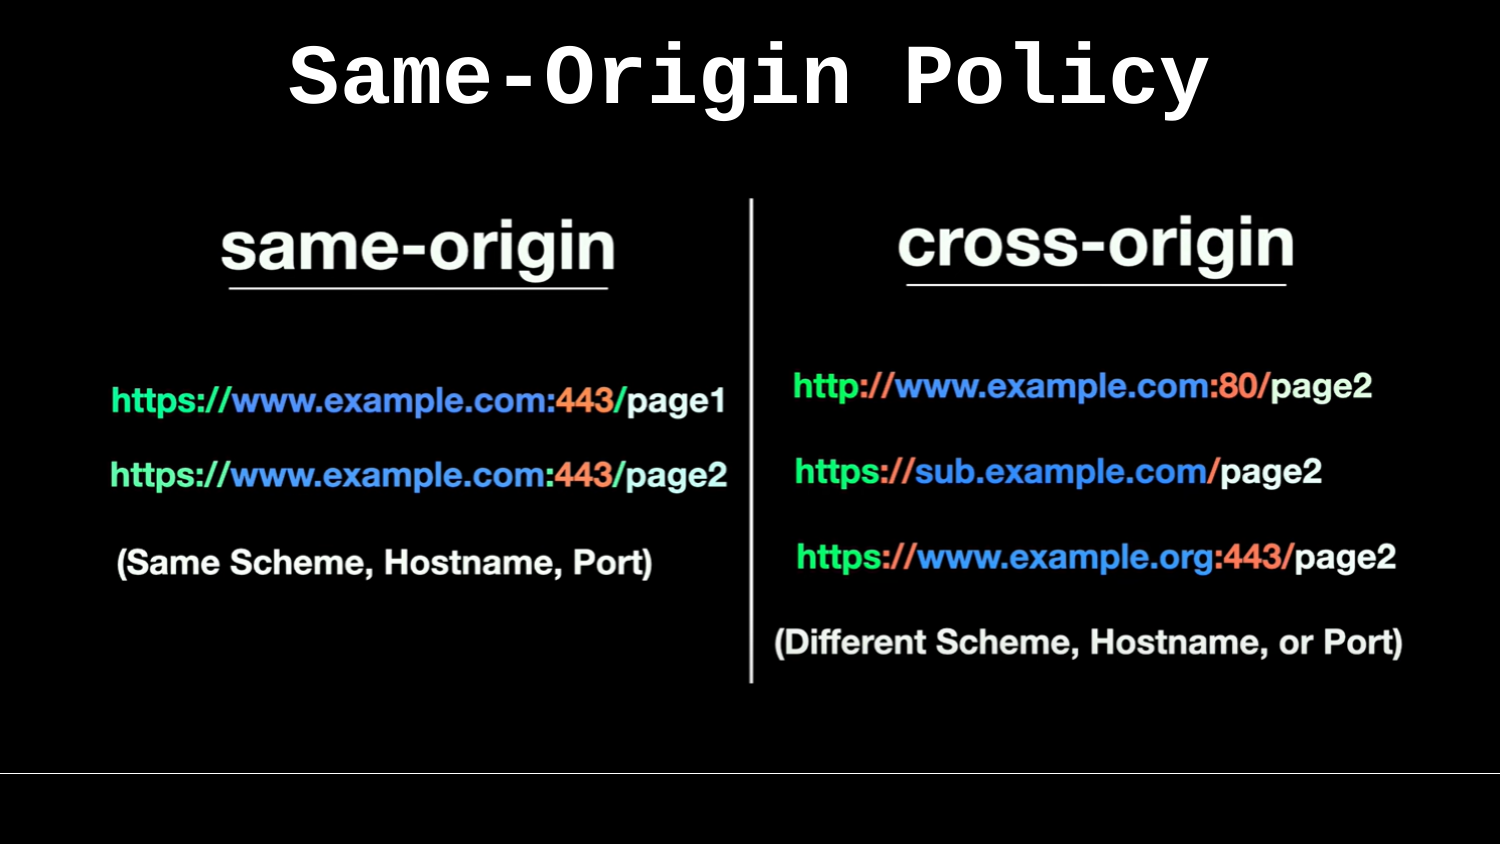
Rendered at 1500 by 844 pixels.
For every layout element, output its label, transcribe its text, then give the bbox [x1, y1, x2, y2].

picture [24, 172, 1476, 690]
title Same-Origin Policy [0, 10, 1500, 130]
